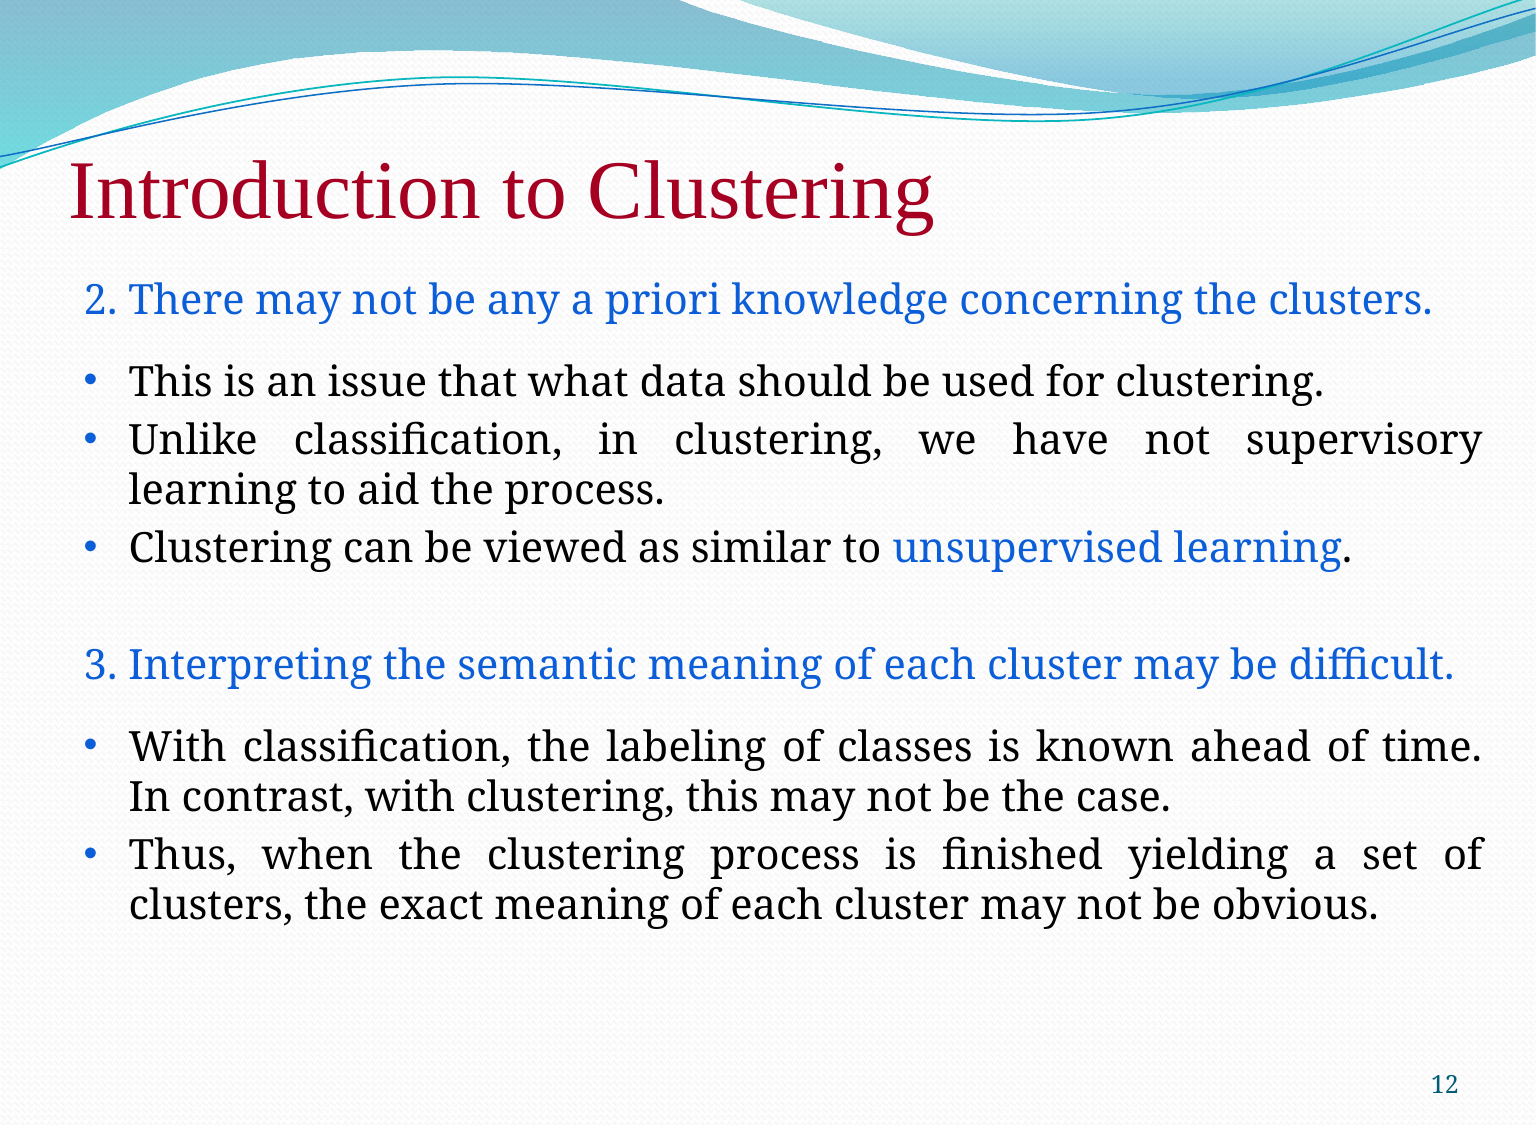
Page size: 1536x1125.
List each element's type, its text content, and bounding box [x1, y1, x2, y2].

text_box Introduction to Clustering [68, 47, 1451, 236]
list 2. There may not be any a priori knowledge concerning the clusters. This is an issue that what data should be used for clustering. Unlike classification, in clustering, we have not supervisory learning to aid the process. Clustering can be viewed as similar to unsupervised learning. 3. Interpreting the semantic meaning of each cluster may be difficult. With classification, the labeling of classes is known ahead of time. In contrast, with clustering, this may not be the case. Thus, when the clustering process is finished yielding a set of clusters, the exact meaning of each cluster may not be obvious. [68, 265, 1498, 1052]
slide_number 12 [1330, 1042, 1459, 1103]
